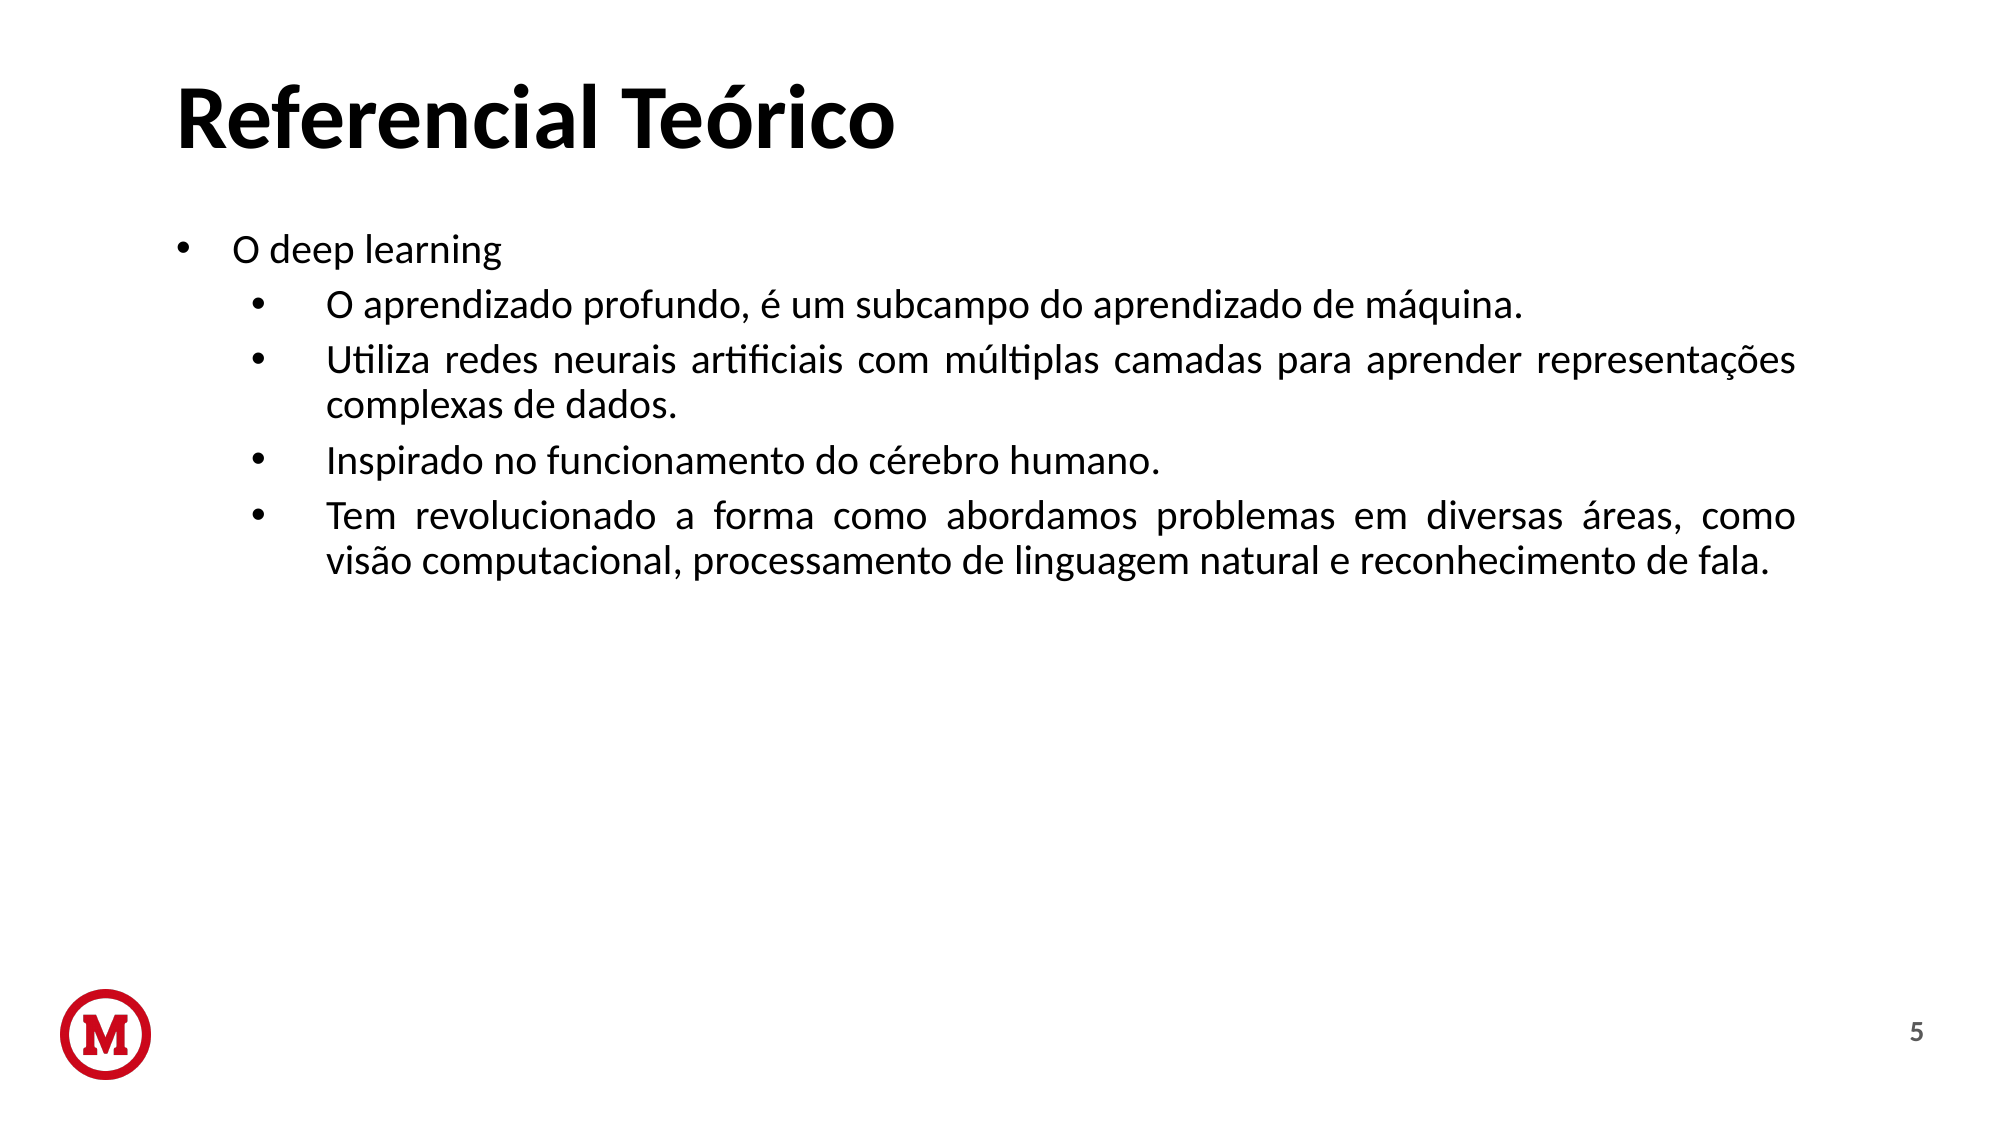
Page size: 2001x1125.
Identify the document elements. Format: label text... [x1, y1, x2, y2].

picture [60, 989, 151, 1080]
slide_number 5 [1489, 1004, 1940, 1065]
title Referencial Teórico [161, 60, 1812, 176]
list O deep learning O aprendizado profundo, é um subcampo do aprendizado de máquina. Utiliza redes neurais artificiais com múltiplas camadas para aprender representações complexas de dados. Inspirado no funcionamento do cérebro humano. Tem revolucionado a forma como abordamos problemas em diversas áreas, como visão computacional, processamento de linguagem natural e reconhecimento de fala. [161, 219, 1812, 1059]
